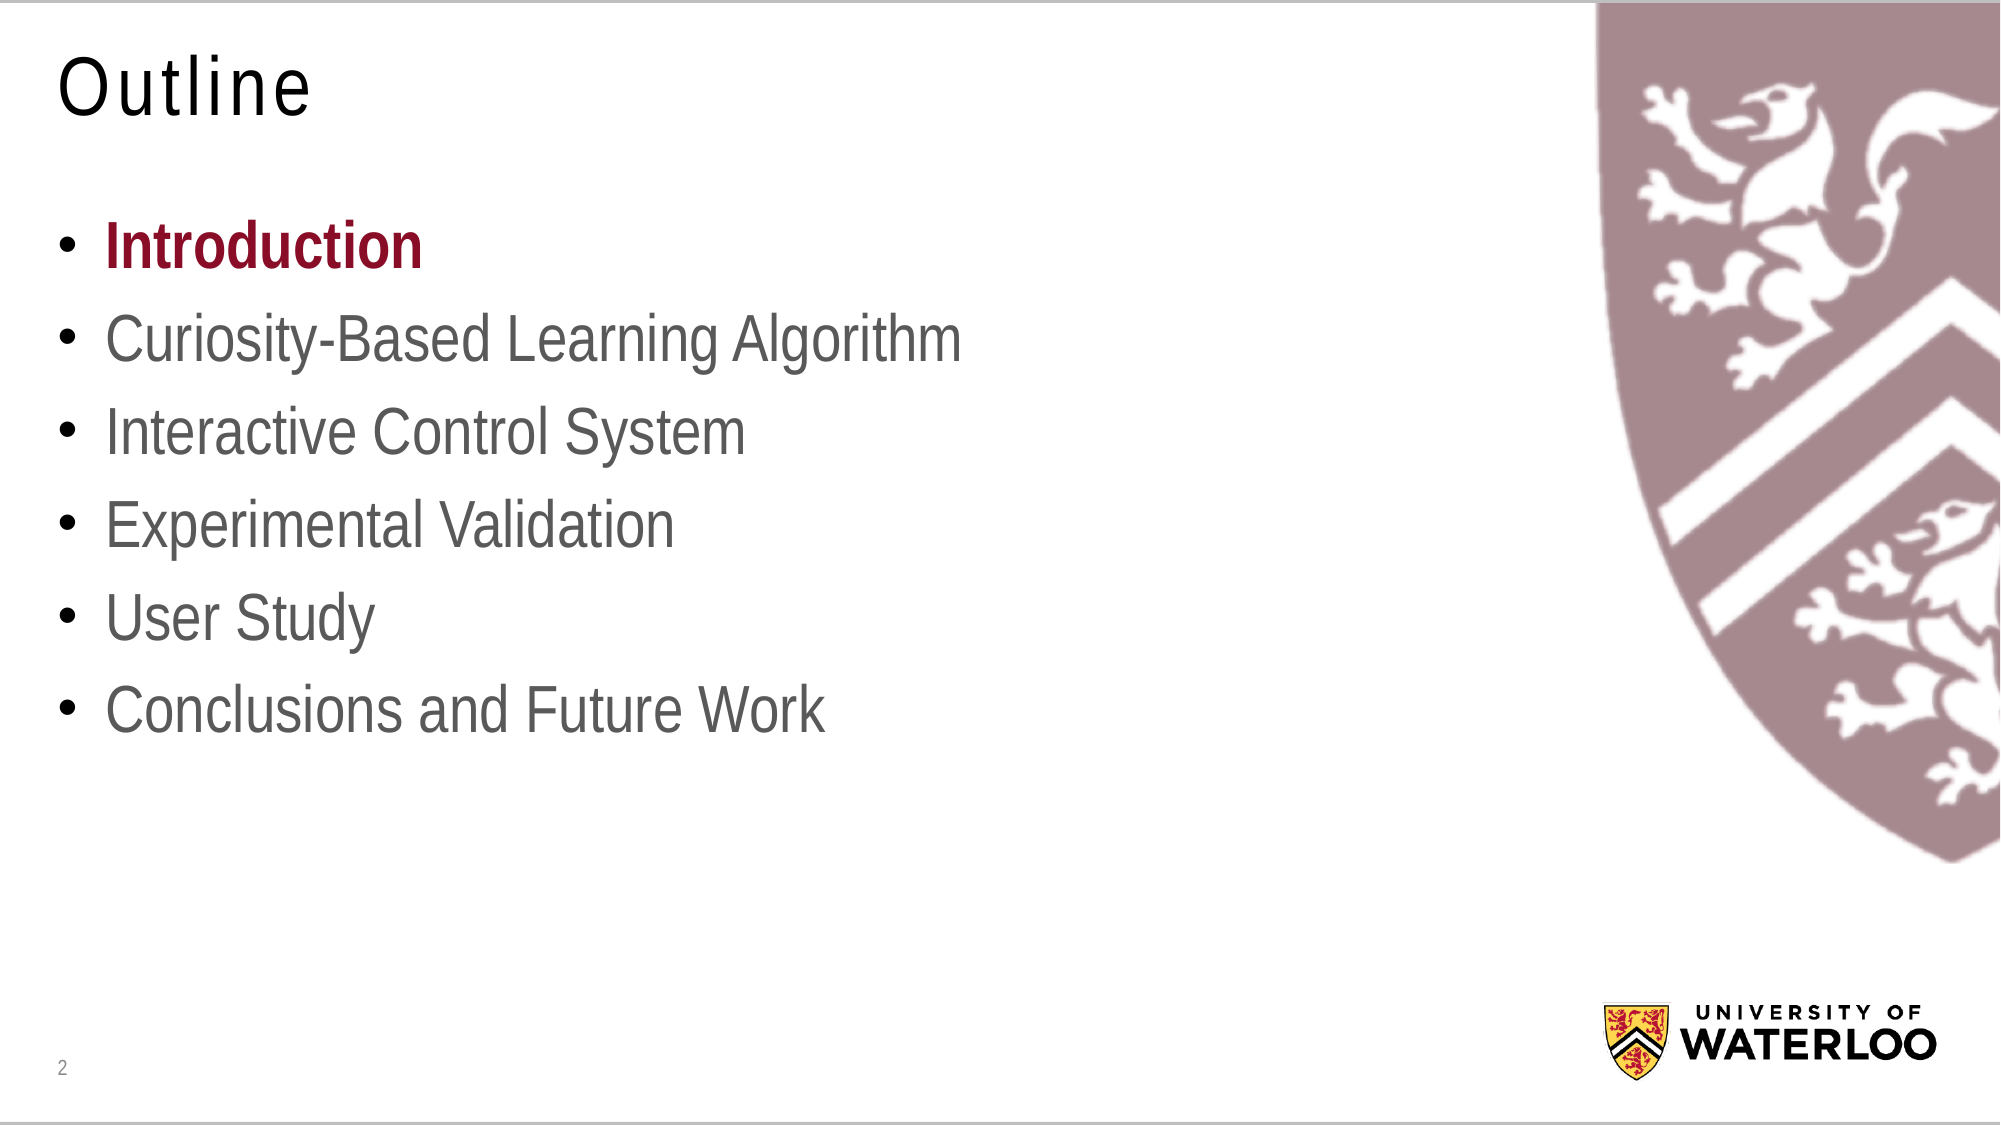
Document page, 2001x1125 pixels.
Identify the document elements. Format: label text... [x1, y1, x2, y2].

slide_number 2 [42, 1046, 134, 1088]
picture [1567, 962, 1973, 1110]
list Introduction Curiosity-Based Learning Algorithm Interactive Control System Experimental Validation User Study Conclusions and Future Work [42, 204, 1580, 1037]
title Outline [42, 11, 1580, 170]
